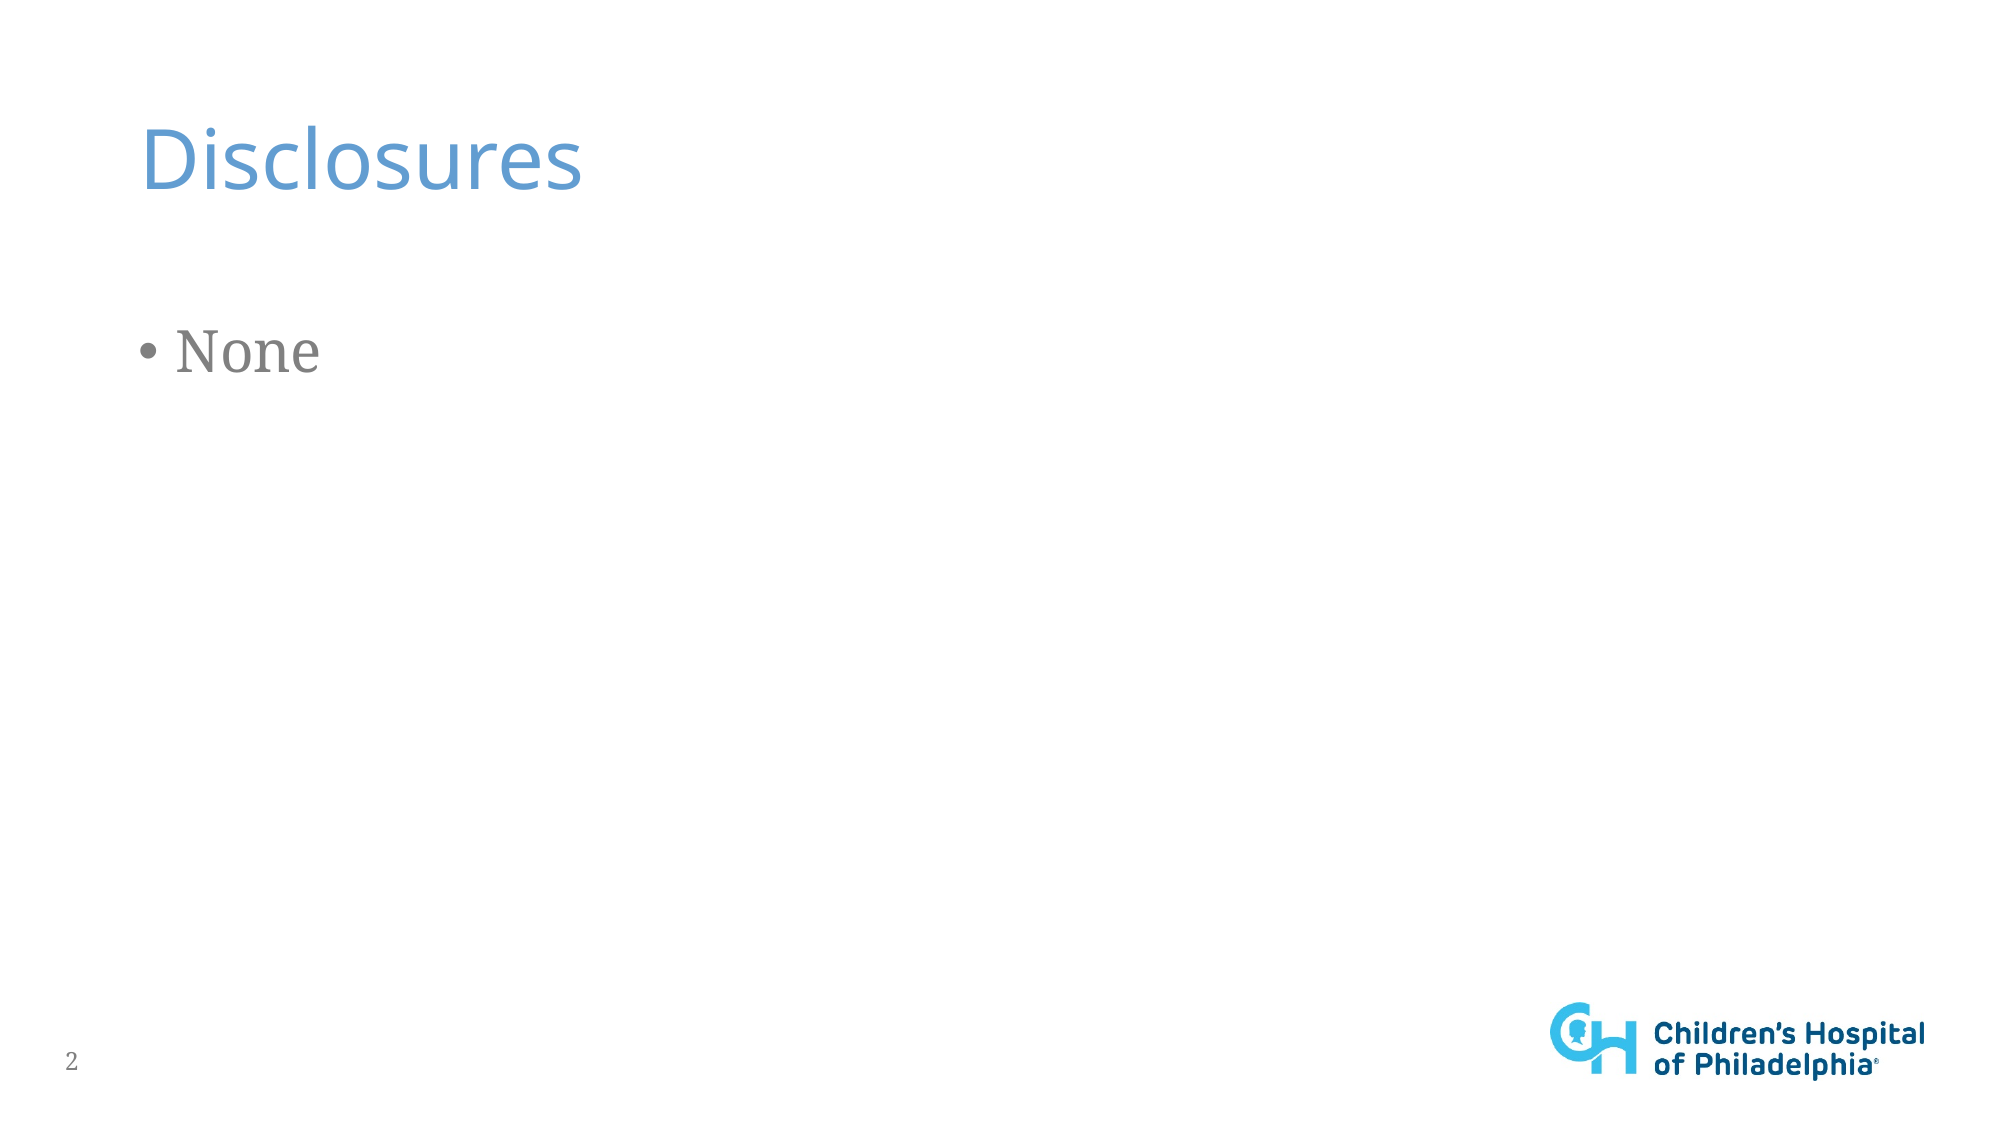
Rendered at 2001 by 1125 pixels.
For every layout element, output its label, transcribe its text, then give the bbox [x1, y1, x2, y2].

list None [123, 315, 1877, 987]
picture [1550, 1002, 1924, 1081]
title Disclosures [124, 110, 1877, 268]
